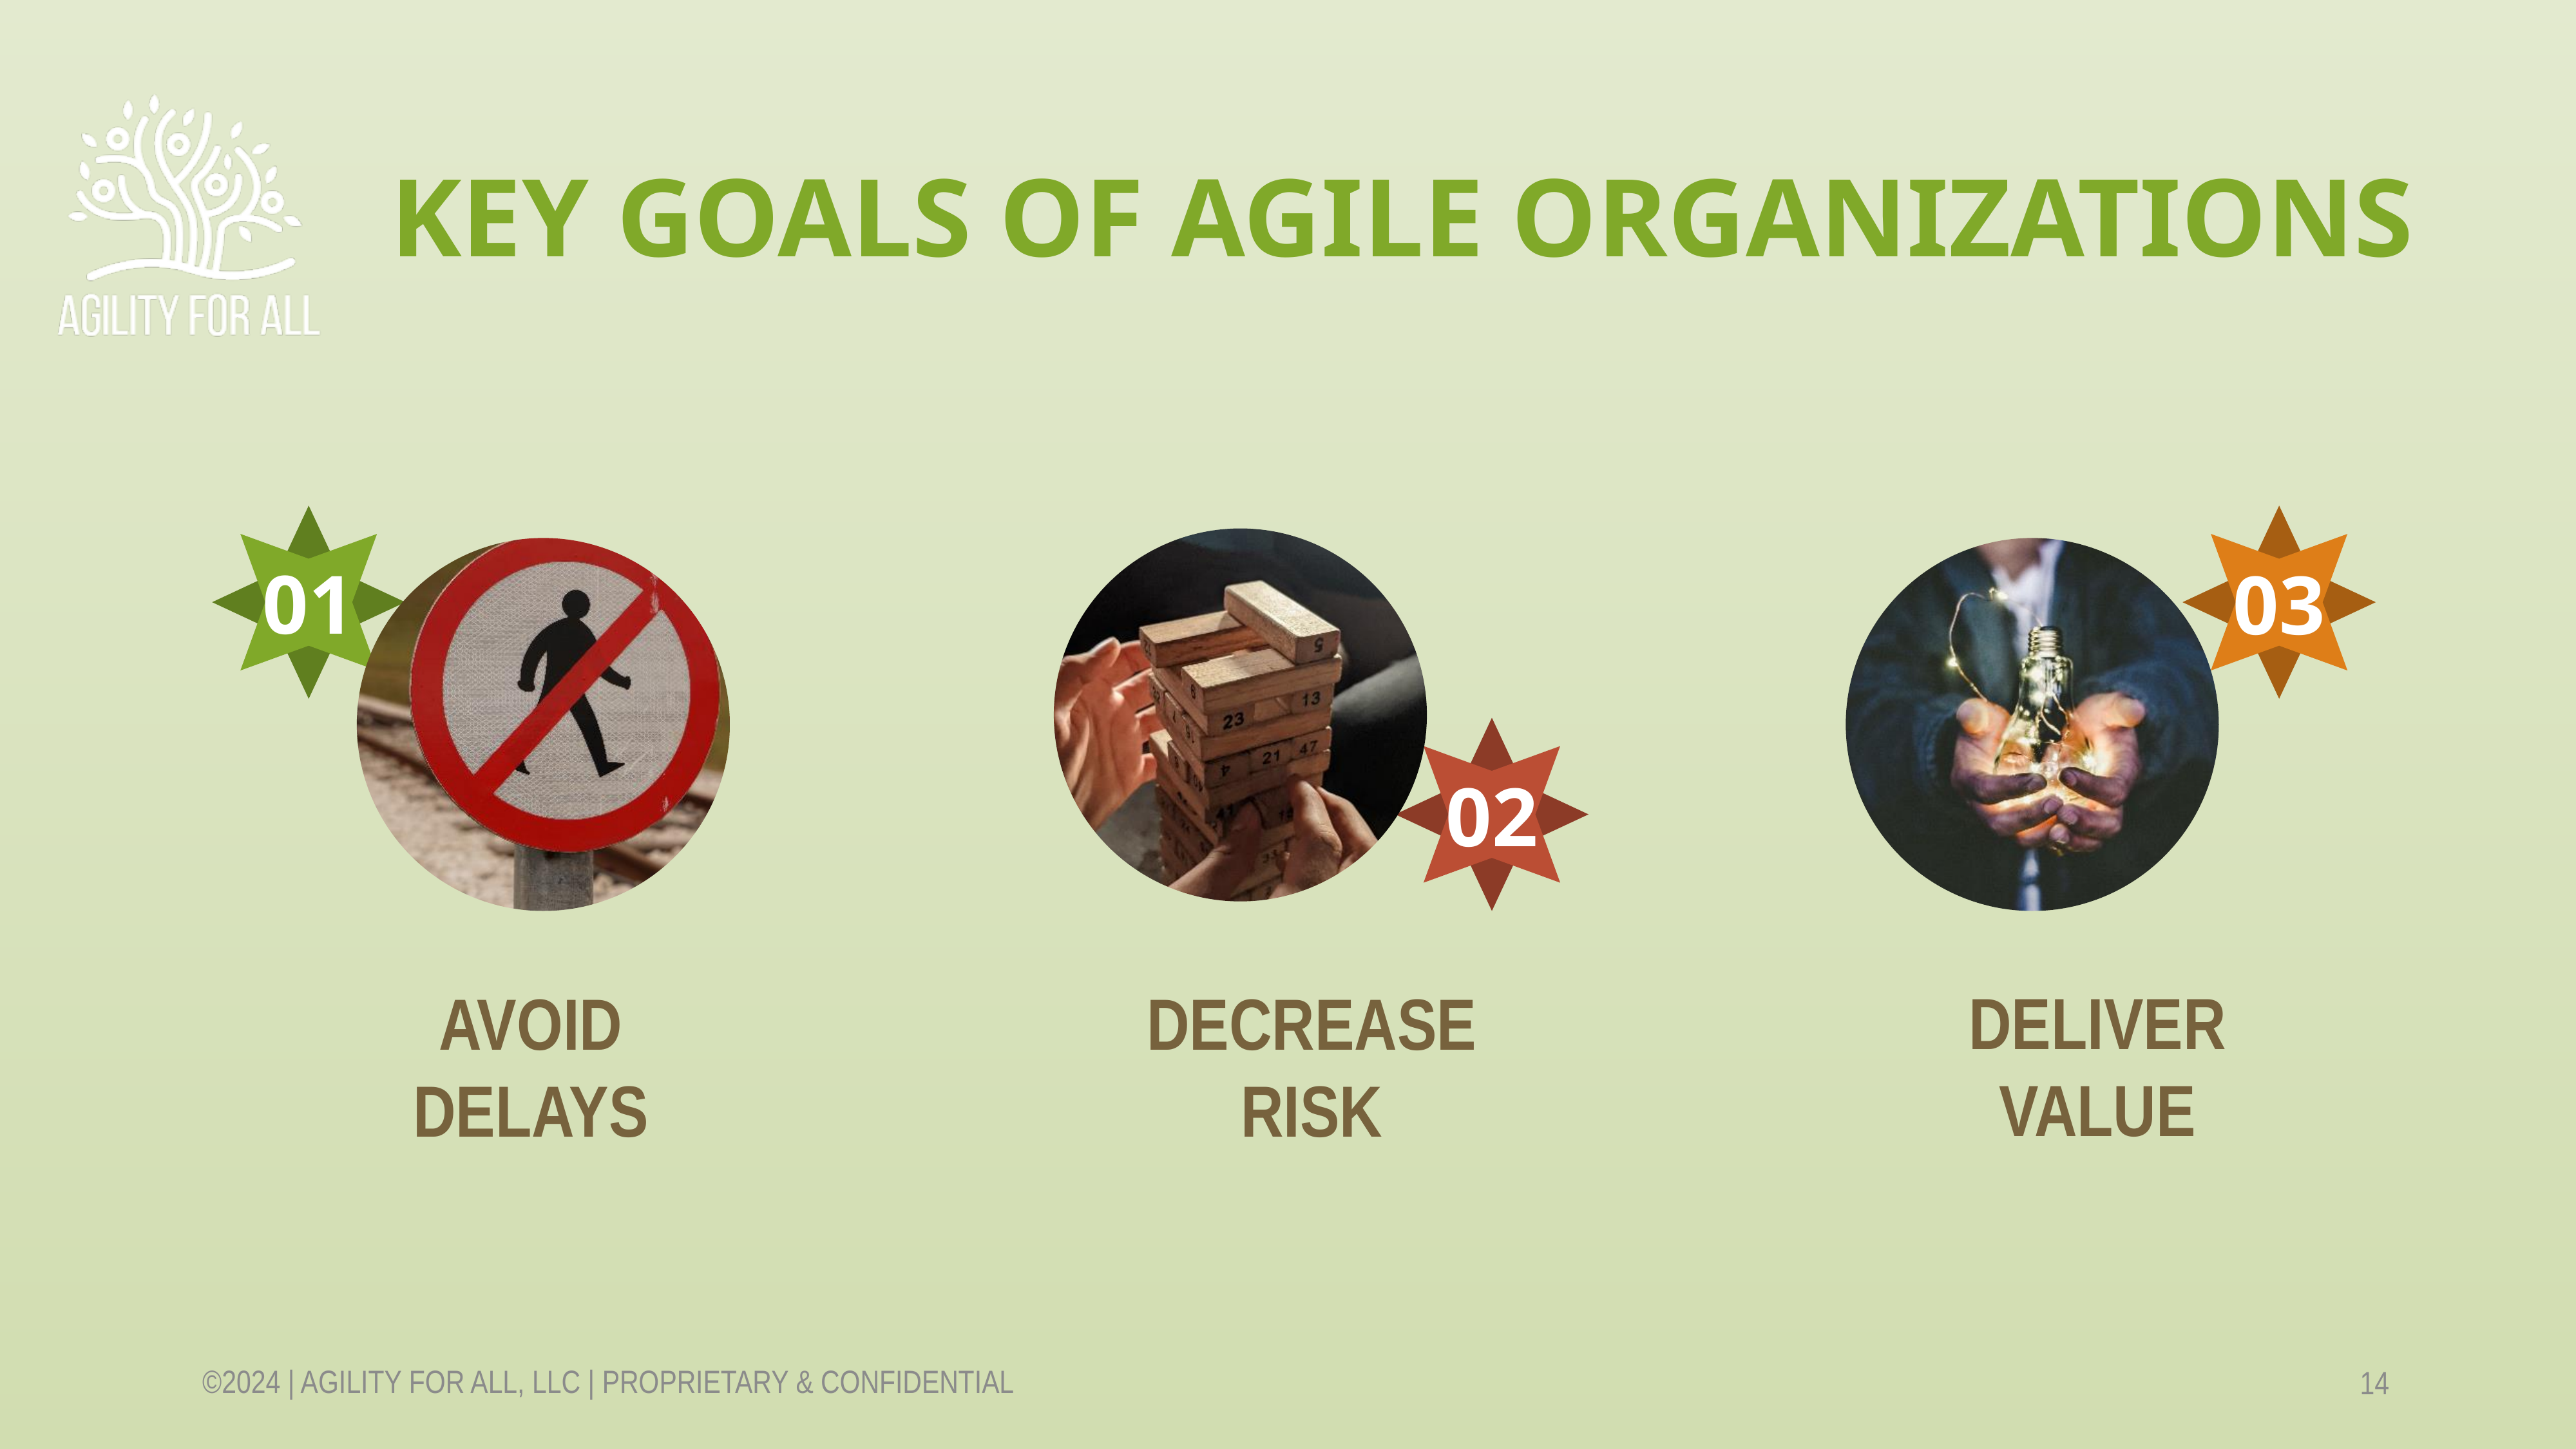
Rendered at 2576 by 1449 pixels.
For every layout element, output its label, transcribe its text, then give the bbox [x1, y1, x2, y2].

slide_number 14 [1819, 1343, 2399, 1421]
picture [29, 68, 352, 376]
picture [356, 538, 730, 911]
picture [1053, 528, 1427, 902]
list DELIVER VALUE [1888, 972, 2297, 1110]
list DECREASE RISK [1102, 972, 1511, 1110]
picture [1846, 538, 2219, 911]
list AVOID DELAYS [321, 972, 730, 1110]
text_box ©2024 | AGILITY FOR ALL, LLC | PROPRIETARY & CONFIDENTIAL [177, 1341, 1047, 1419]
title key goals of agile organizations [381, 82, 2517, 363]
